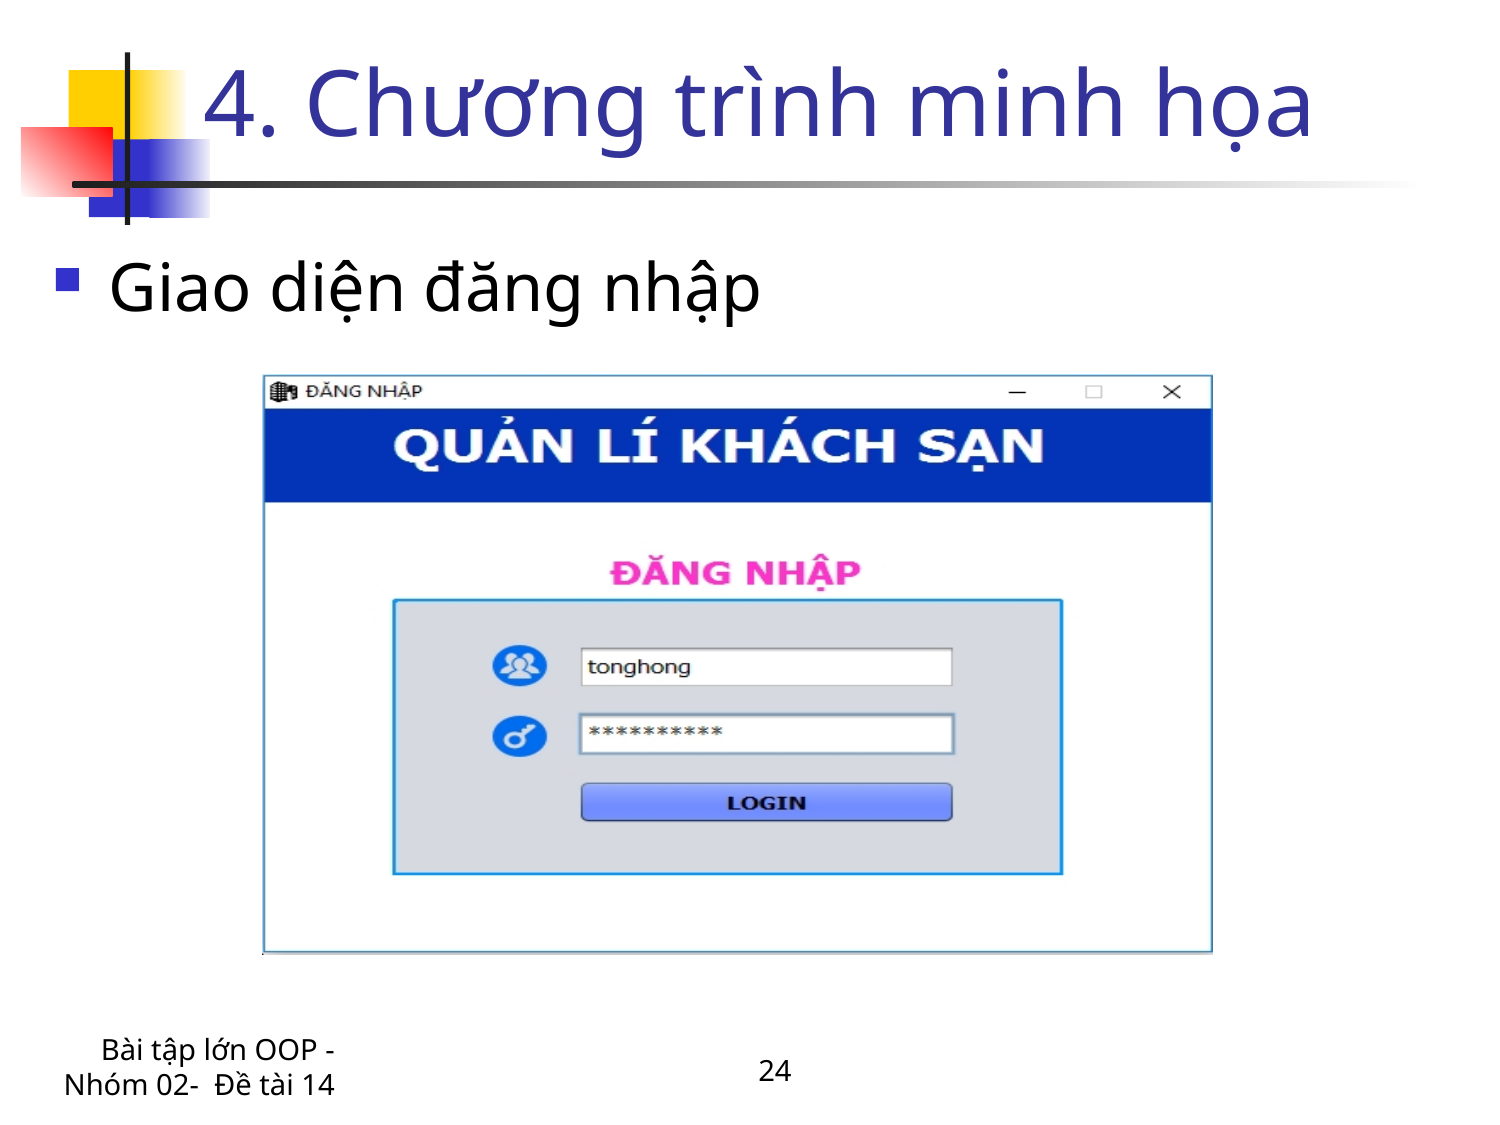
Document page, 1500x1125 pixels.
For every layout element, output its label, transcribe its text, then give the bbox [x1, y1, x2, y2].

title 4. Chương trình minh họa [188, 34, 1468, 163]
slide_number 24 [537, 1023, 1013, 1100]
picture [262, 374, 1213, 955]
list Giao diện đăng nhập [37, 237, 1470, 1007]
footer Bài tập lớn OOP - Nhóm 02- Đề tài 14 [37, 1023, 351, 1100]
